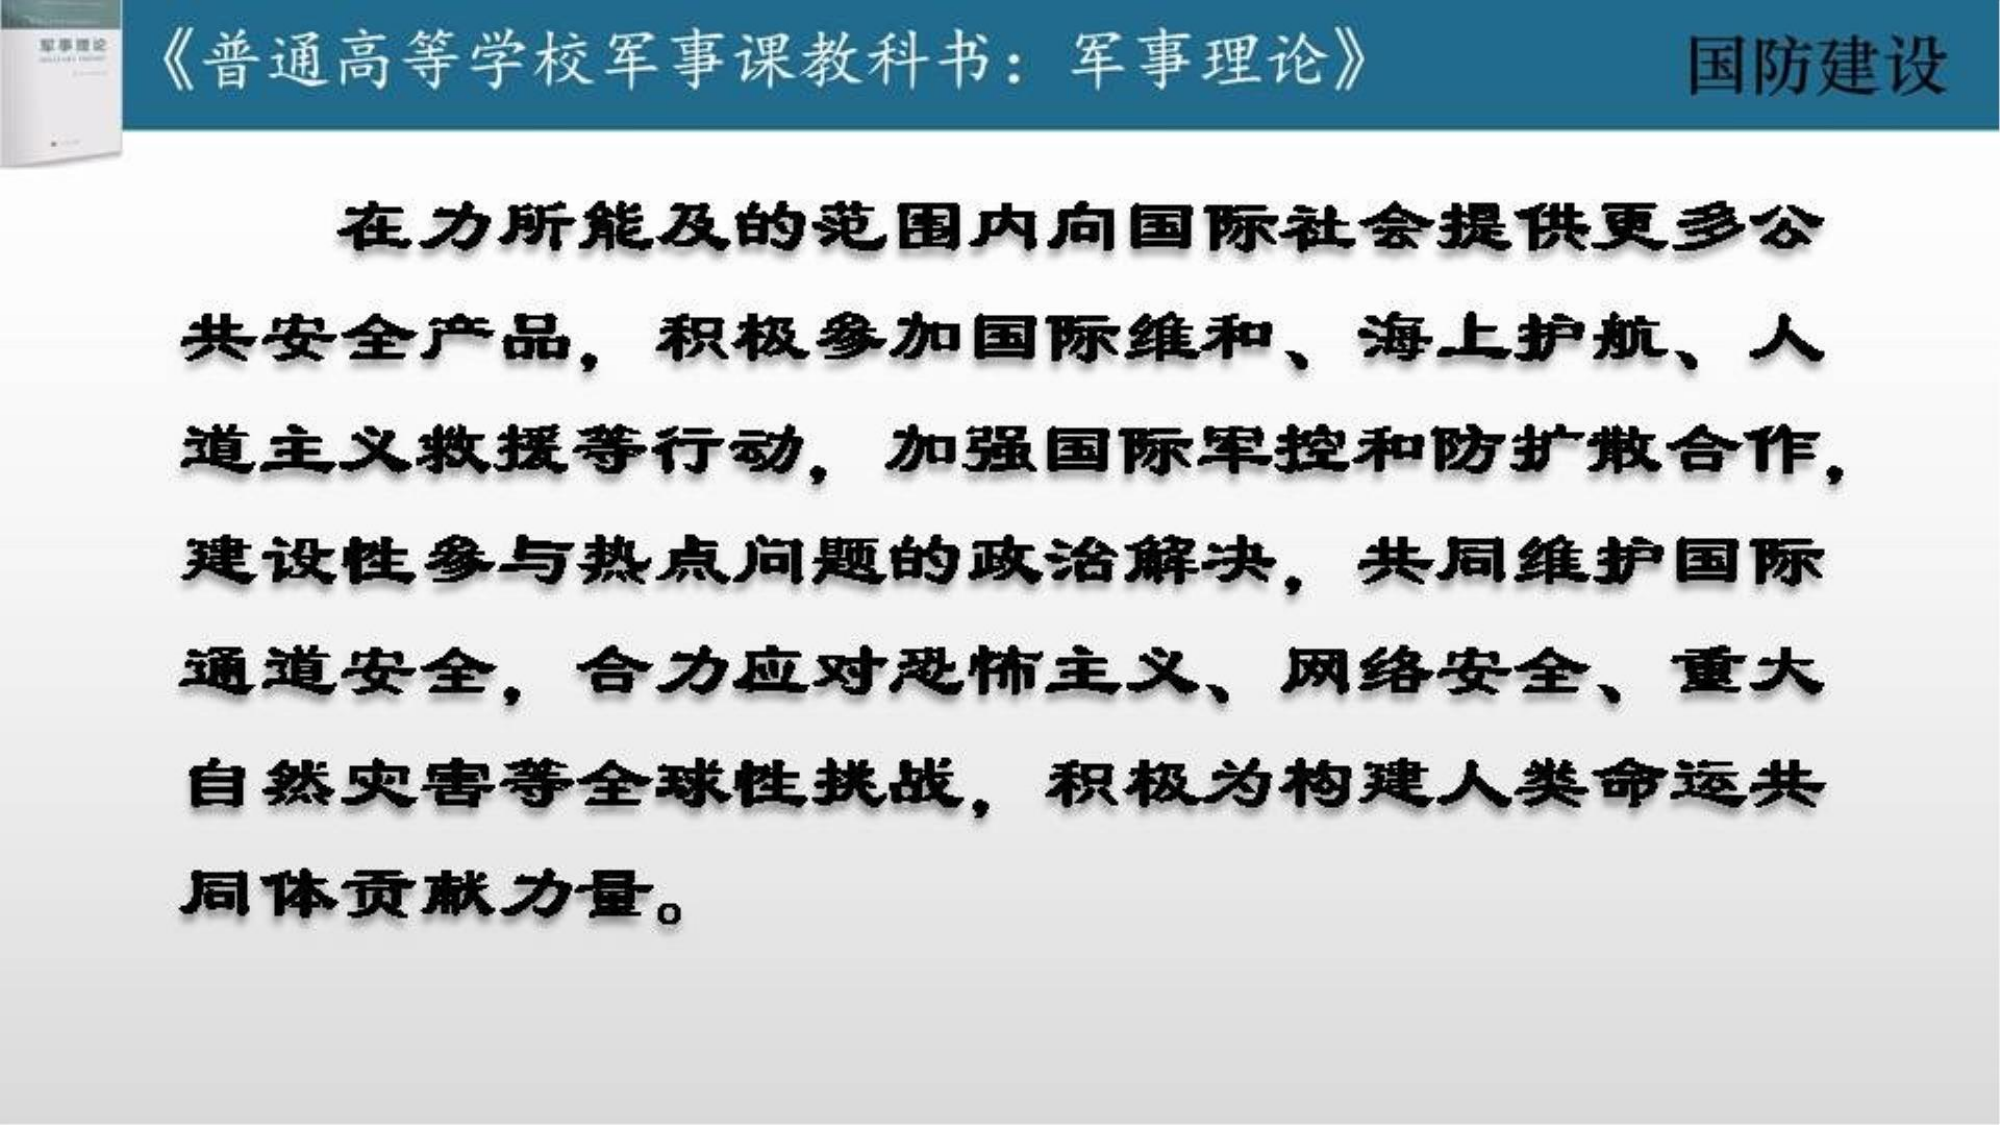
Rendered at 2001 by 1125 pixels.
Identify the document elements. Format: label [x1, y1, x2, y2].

text_box [0, 0, 2000, 1125]
